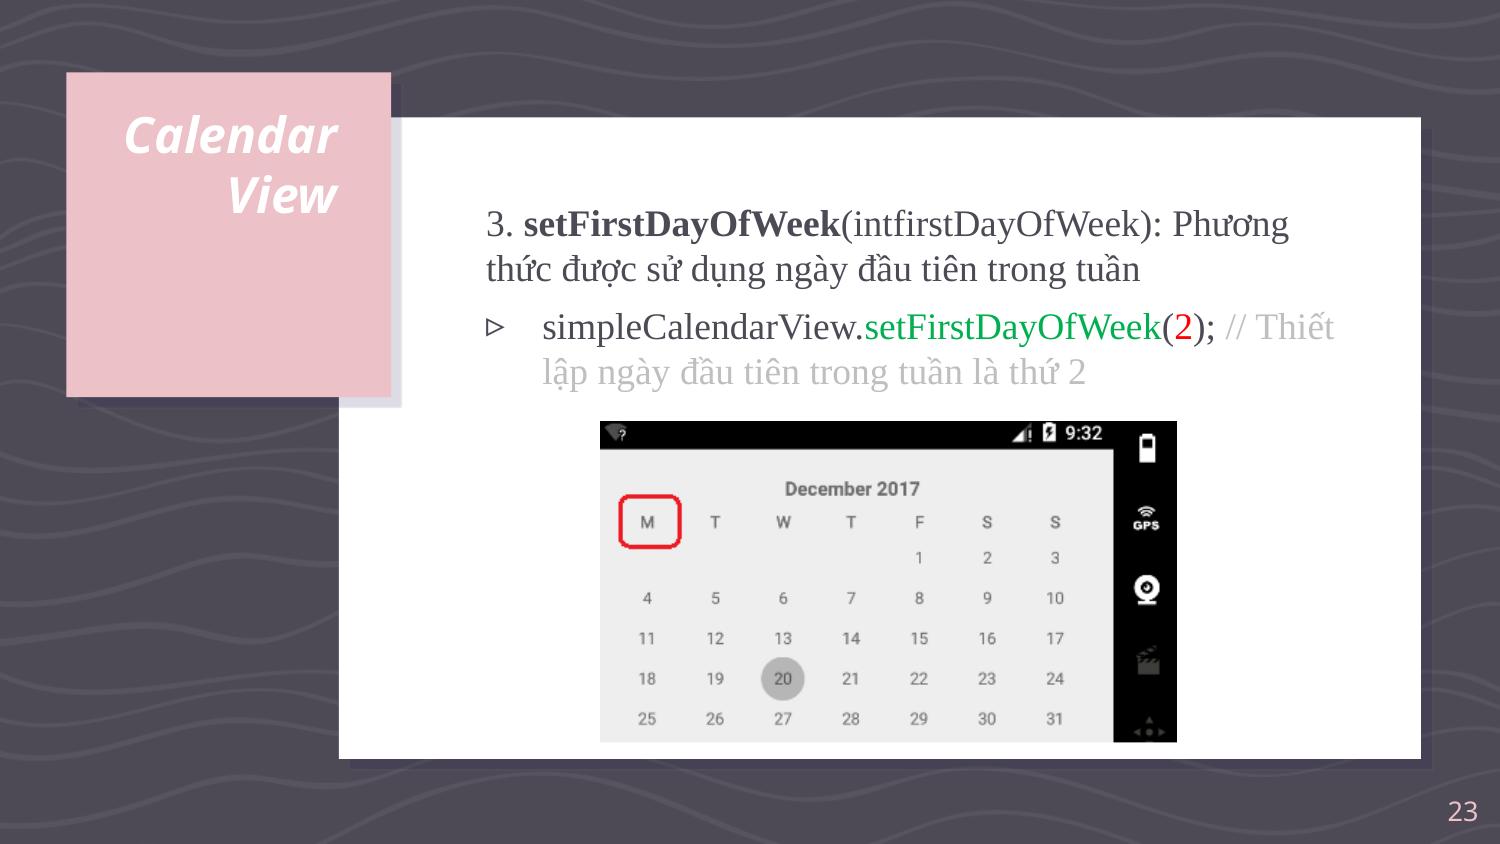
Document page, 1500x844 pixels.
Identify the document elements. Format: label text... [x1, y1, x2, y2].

title CalendarView [87, 88, 353, 230]
list 3. setFirstDayOfWeek(intfirstDayOfWeek): Phương thức được sử dụng ngày đầu tiên trong tuần simpleCalendarView.setFirstDayOfWeek(2); // Thiết lập ngày đầu tiên trong tuần là thứ 2 [452, 184, 1375, 693]
slide_number 23 [1403, 779, 1494, 844]
picture [599, 421, 1177, 745]
